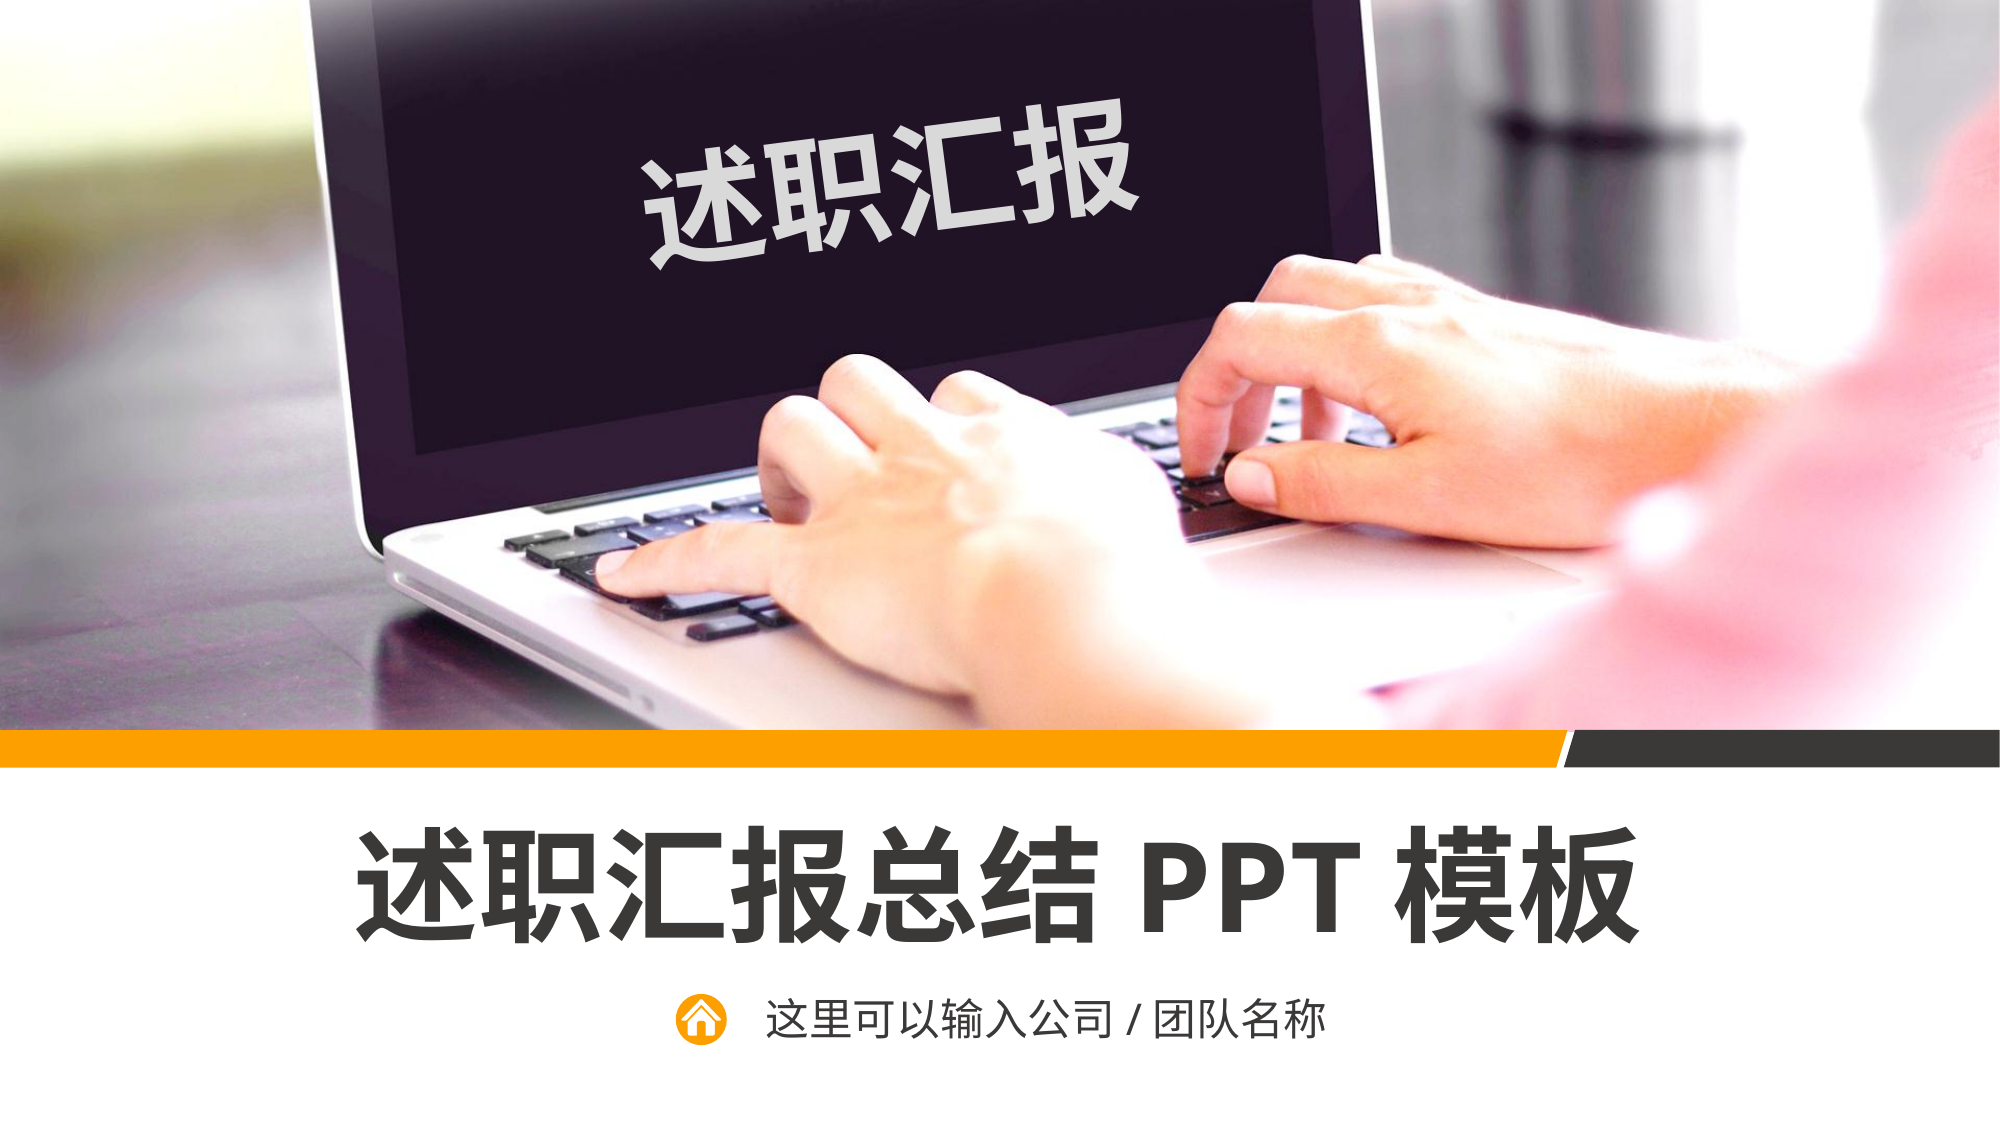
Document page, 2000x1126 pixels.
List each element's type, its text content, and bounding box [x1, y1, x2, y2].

text_box [675, 993, 727, 1046]
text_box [0, 729, 2000, 768]
text_box 述职汇报总结PPT模板 [260, 813, 1737, 952]
picture [0, 0, 2000, 729]
text_box 这里可以输入公司/团队名称 [754, 996, 1357, 1039]
